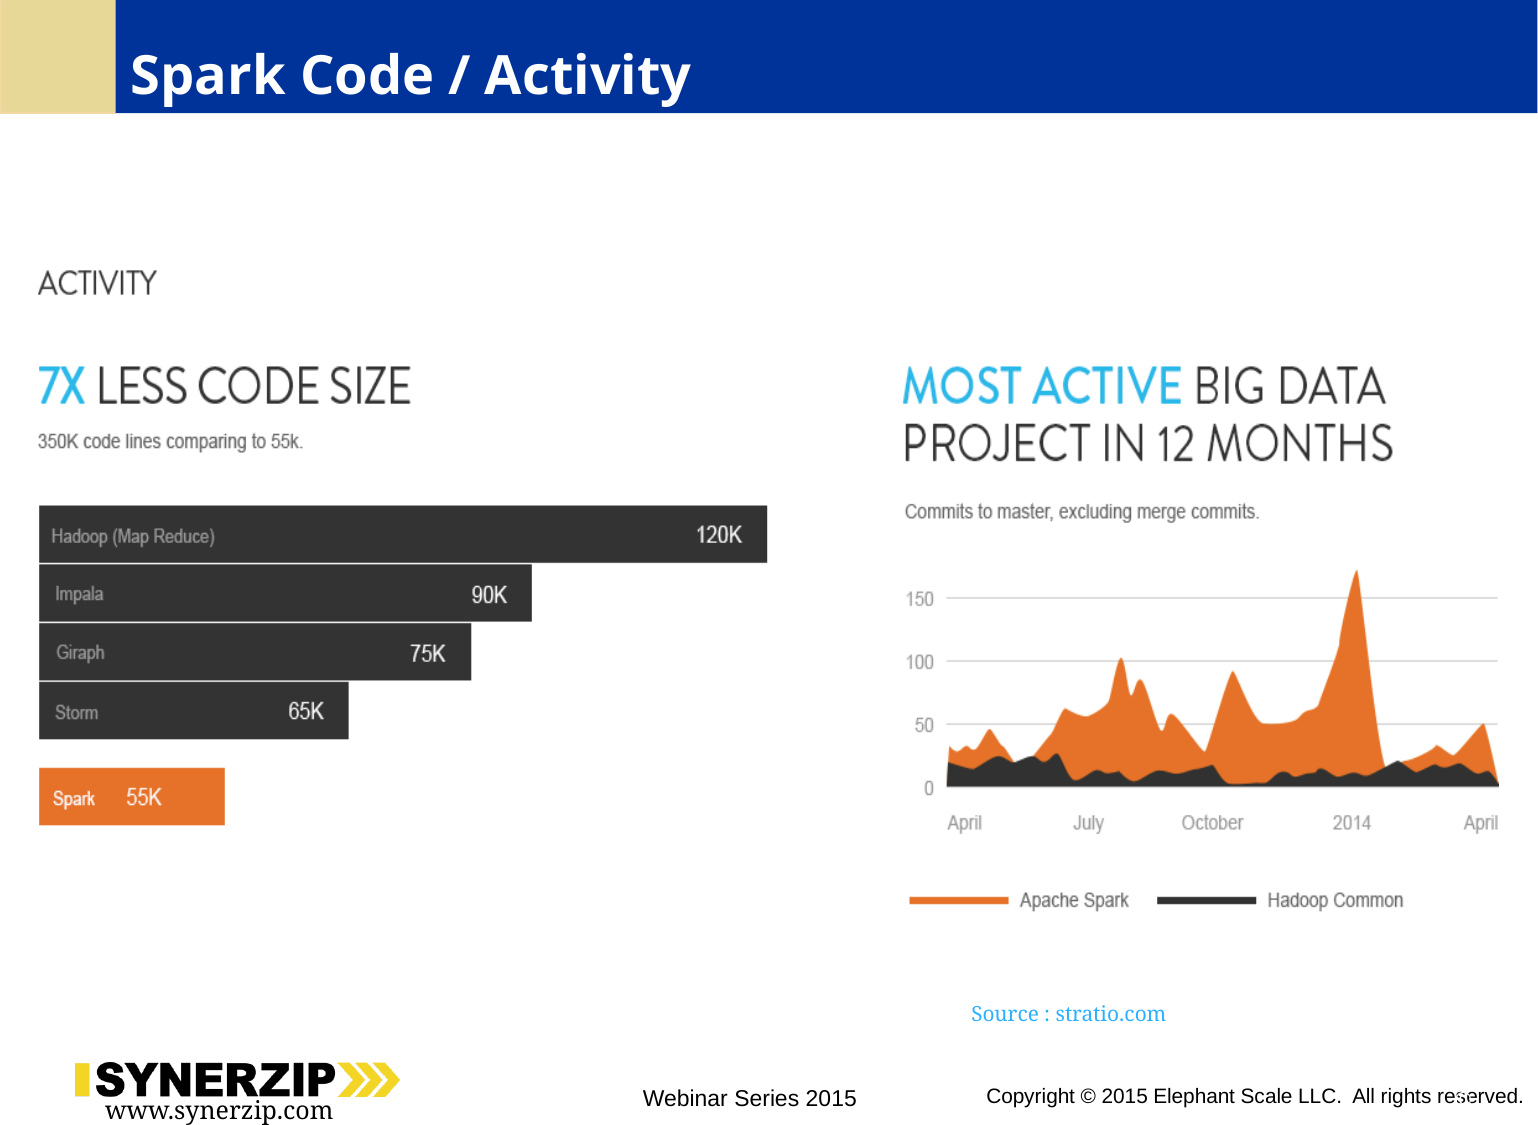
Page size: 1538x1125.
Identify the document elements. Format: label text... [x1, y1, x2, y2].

picture [0, 0, 115, 114]
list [38, 134, 1500, 1061]
picture [75, 1062, 400, 1097]
footer © Elephant Scale, 2014 [1439, 1079, 1530, 1117]
title Spark Code / Activity [115, 0, 1538, 114]
